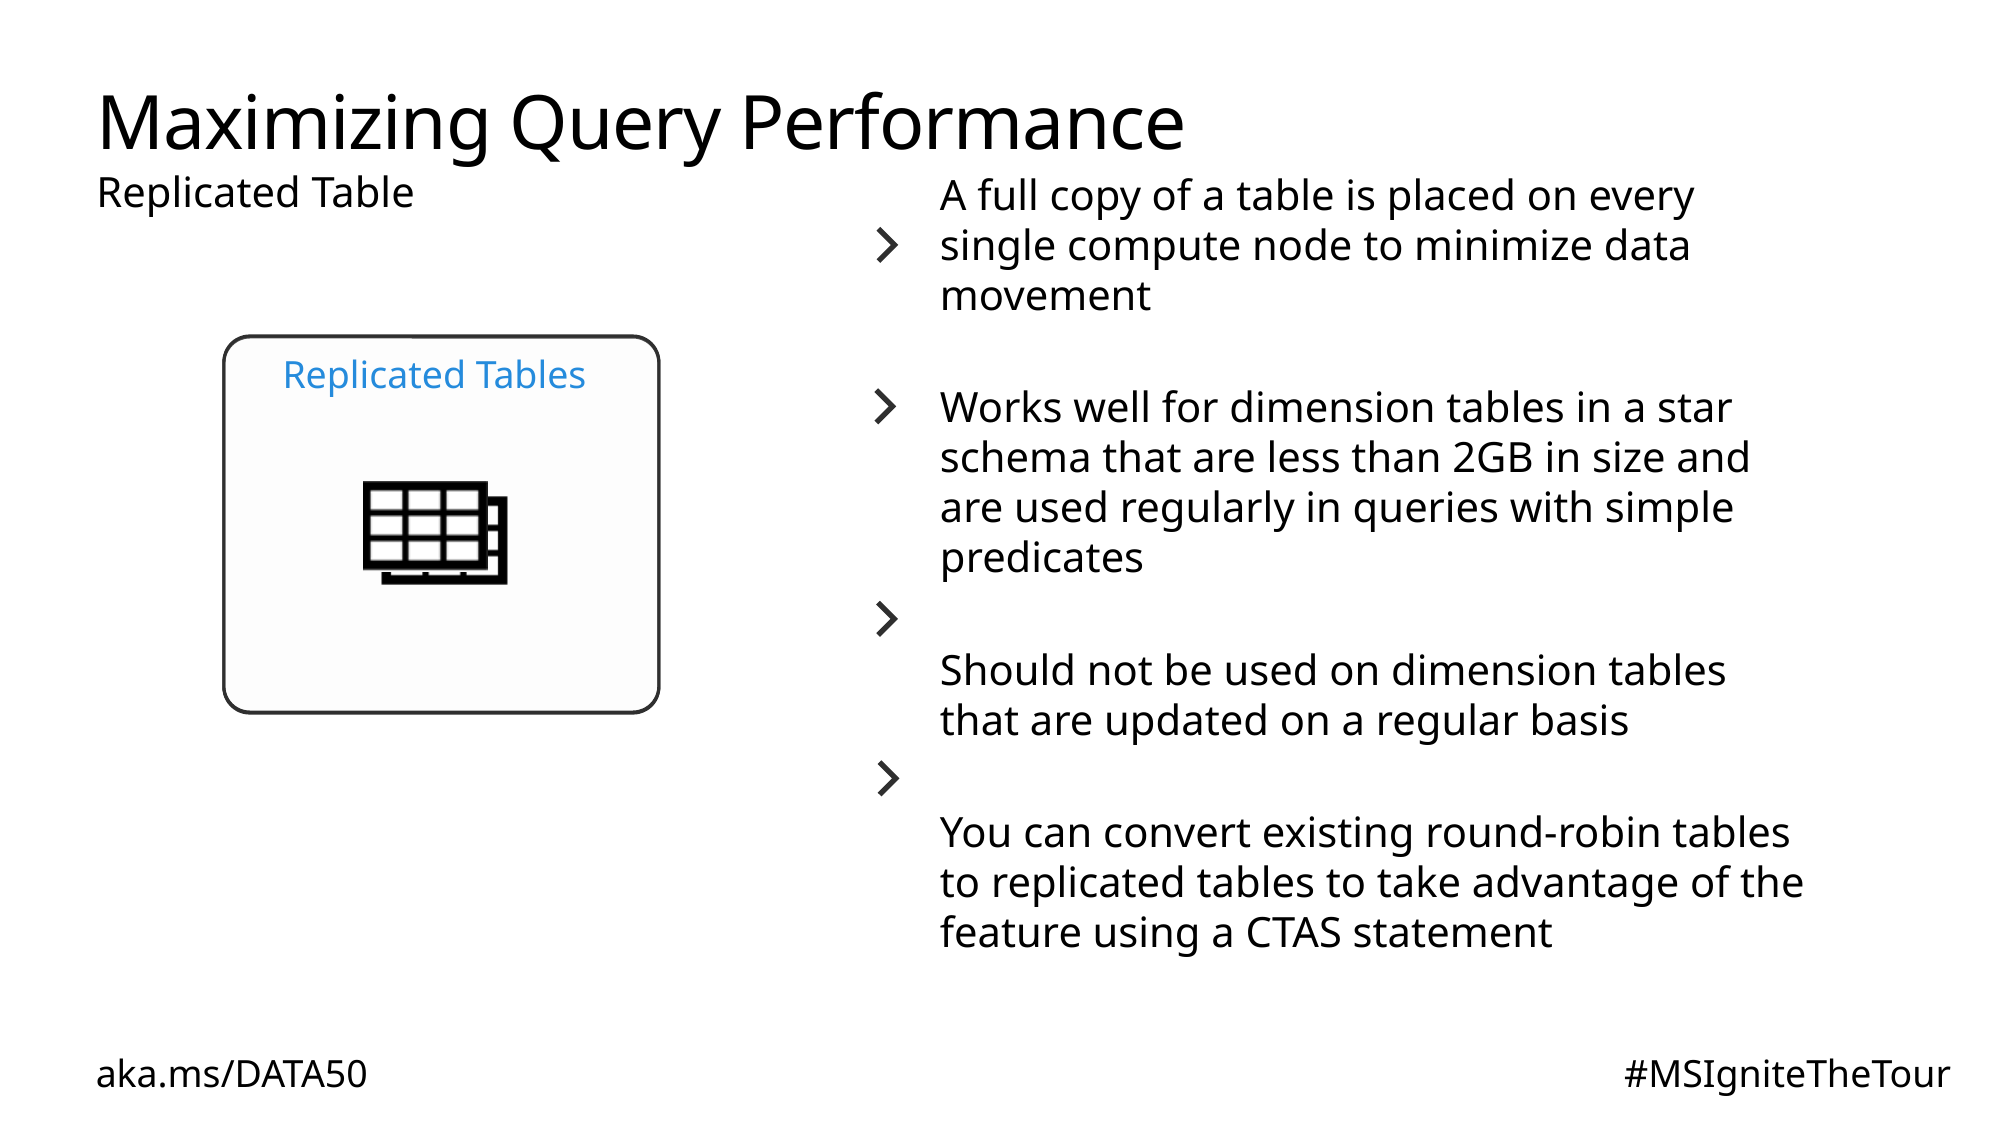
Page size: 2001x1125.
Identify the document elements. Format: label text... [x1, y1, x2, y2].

list Replicated Table [96, 165, 780, 216]
title Maximizing Query Performance [96, 75, 1904, 166]
text_box [875, 600, 899, 638]
text_box [223, 335, 660, 713]
text_box [873, 387, 897, 425]
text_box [363, 465, 520, 616]
text_box [876, 759, 900, 797]
text_box A full copy of a table is placed on every single compute node to minimize data movement Works well for dimension tables in a star schema that are less than 2GB in size and are used regularly in queries with simple predicates Should not be used on dimension tables that are updated on a regular basis You can convert existing round-robin tables to replicated tables to take advantage of the feature using a CTAS statement [940, 168, 1812, 957]
text_box [875, 226, 899, 264]
